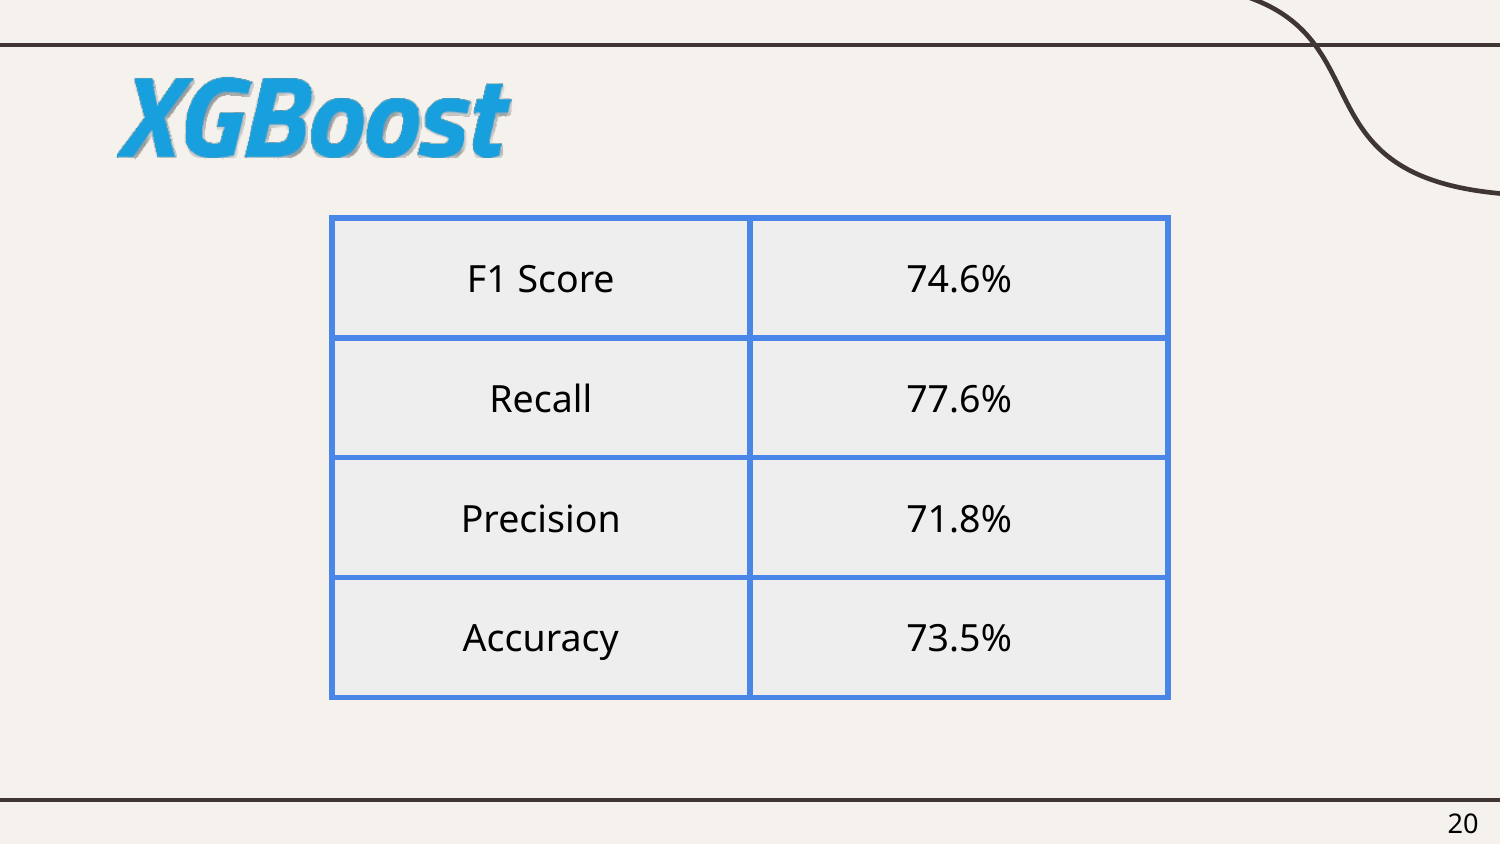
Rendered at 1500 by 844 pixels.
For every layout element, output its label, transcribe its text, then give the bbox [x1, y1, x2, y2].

table_cell Precision [335, 460, 747, 575]
table_cell 77.6% [753, 341, 1165, 455]
picture [116, 68, 513, 209]
table_header 74.6% [753, 221, 1165, 335]
table_cell 71.8% [753, 460, 1165, 575]
table_cell 73.5% [753, 580, 1165, 695]
slide_number 20 [1403, 791, 1494, 844]
table_cell Accuracy [335, 580, 747, 695]
table_header F1 Score [335, 221, 747, 335]
table_cell Recall [335, 341, 747, 455]
